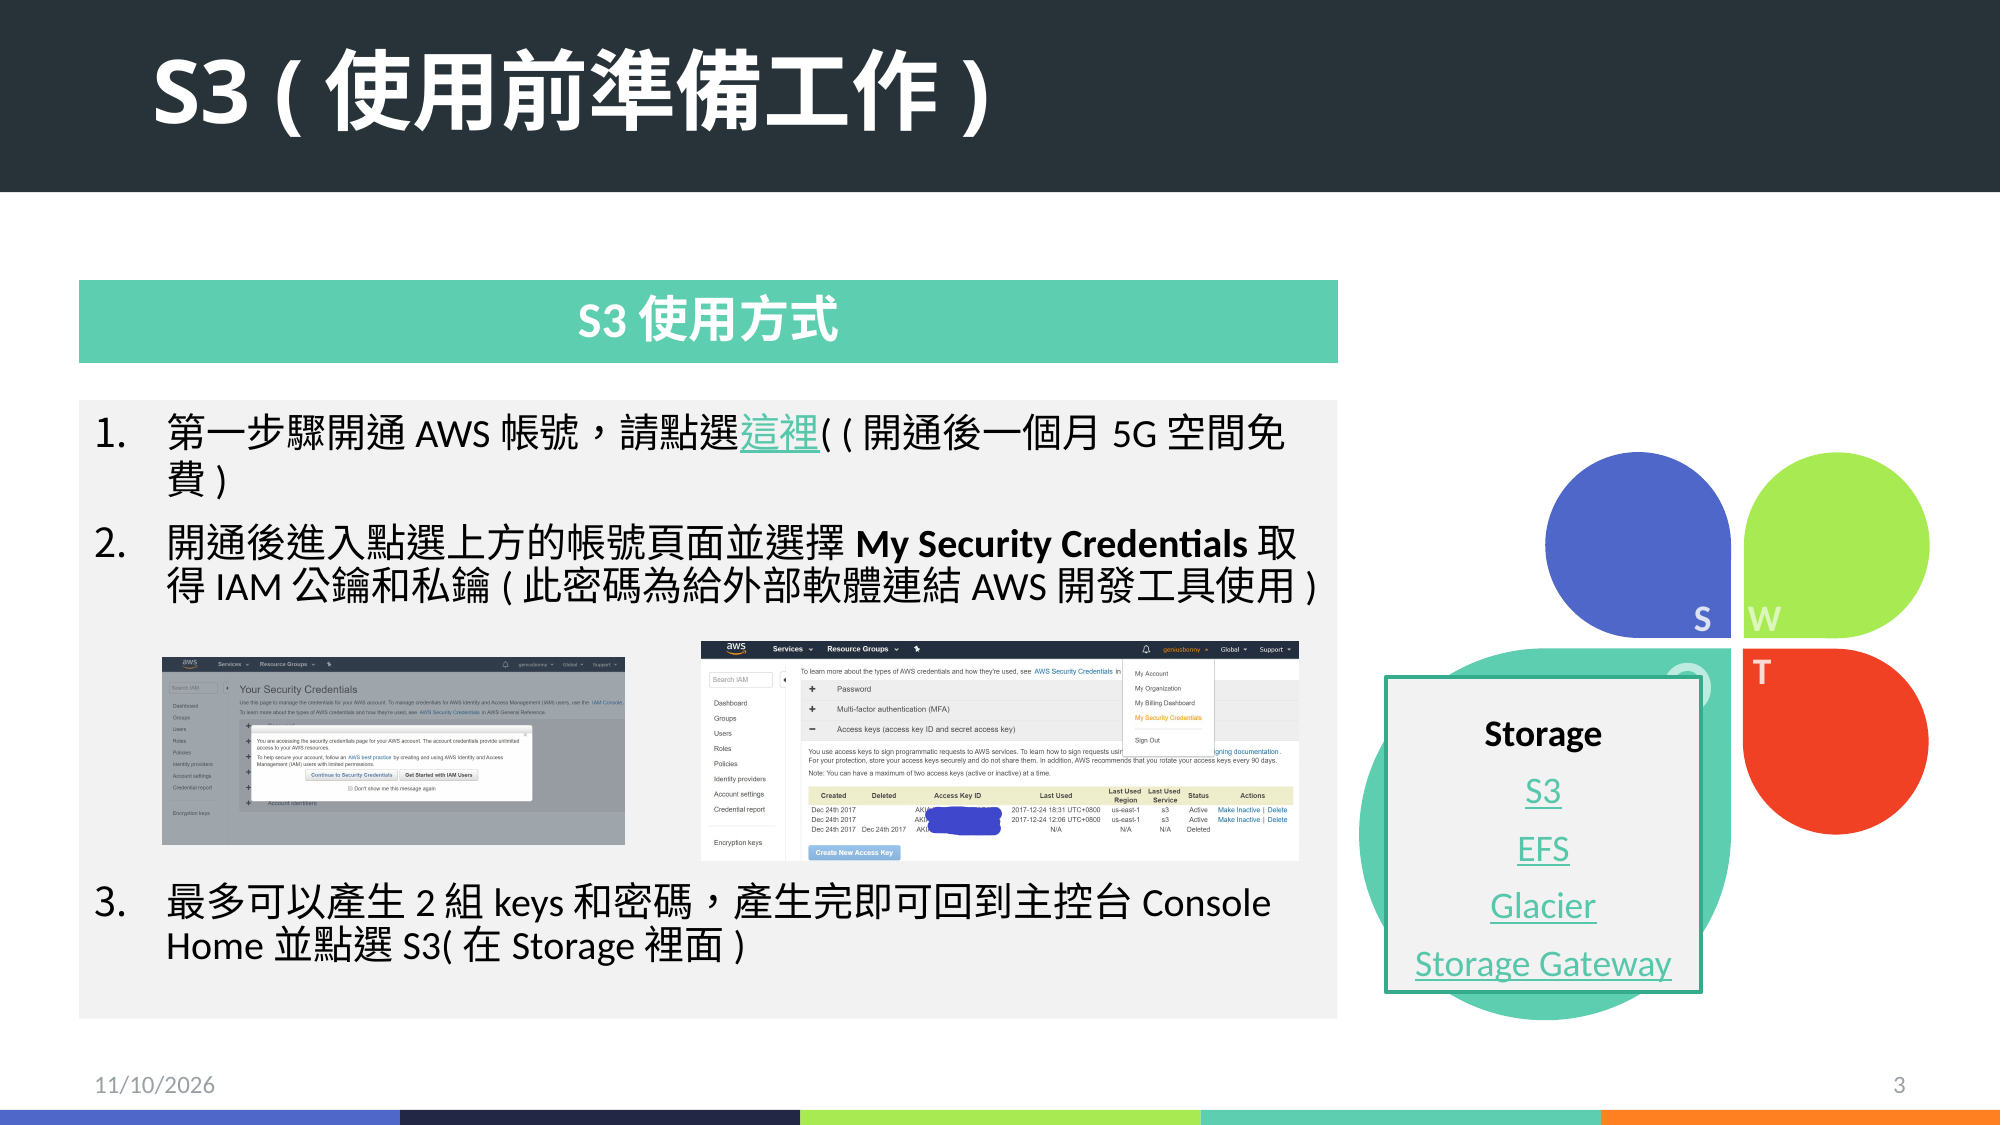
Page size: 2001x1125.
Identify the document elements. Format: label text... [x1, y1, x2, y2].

picture [701, 641, 1299, 861]
list 第一步驟開通AWS帳號，請點選這裡( (開通後一個月5G空間免費) 開通後進入點選上方的帳號頁面並選擇My Security Credentials取得IAM公鑰和私鑰(此密碼為給外部軟體連結AWS開發工具使用) 最多可以產生2組keys和密碼，產生完即可回到主控台Console Home並點選S3(在Storage裡面) [79, 399, 1338, 1019]
list Storage S3 EFS Glacier Storage Gateway [1384, 675, 1703, 994]
slide_number 3 [1470, 1060, 1921, 1107]
list S3使用方式 [79, 280, 1338, 363]
title S3 (使用前準備工作) [137, 40, 1863, 151]
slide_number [79, 1060, 530, 1107]
picture [162, 657, 625, 845]
